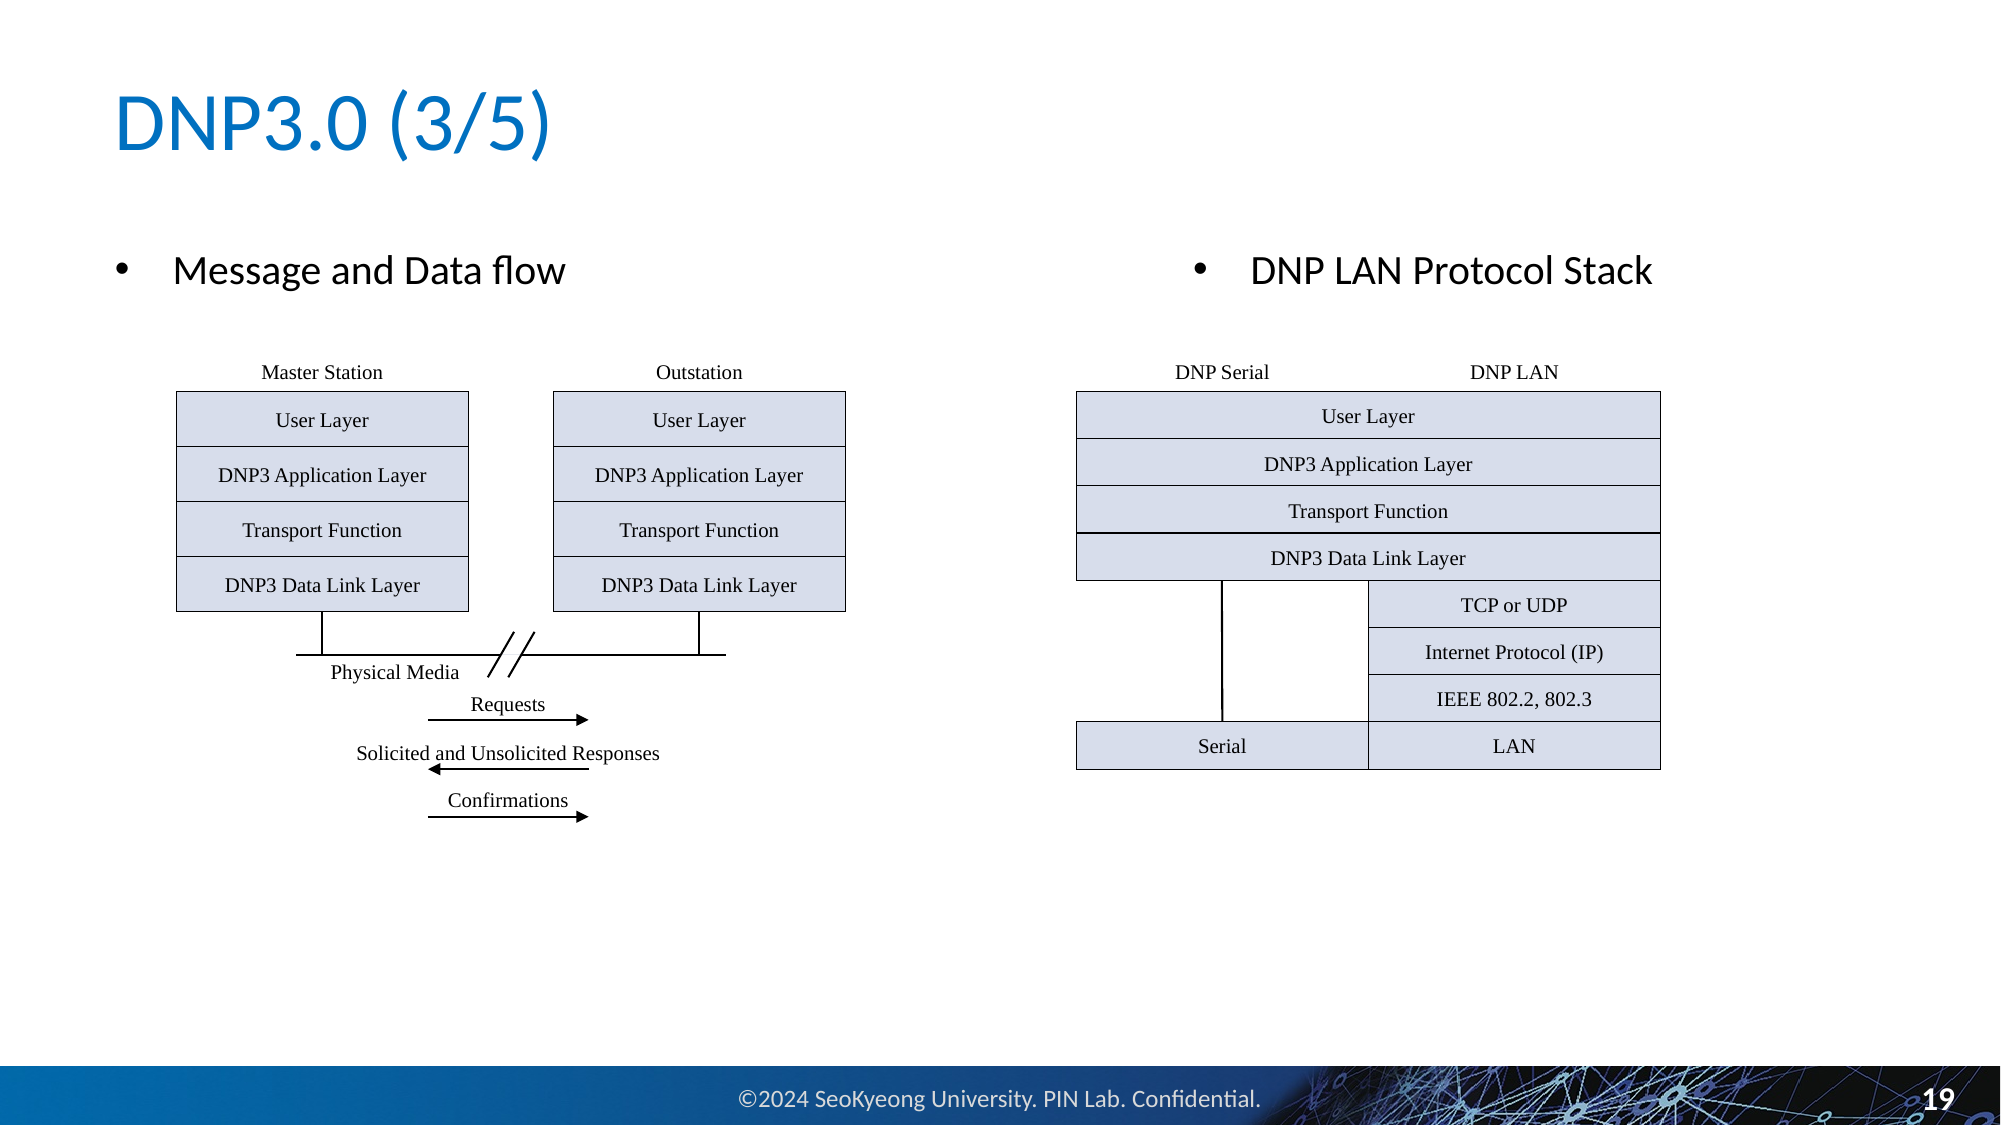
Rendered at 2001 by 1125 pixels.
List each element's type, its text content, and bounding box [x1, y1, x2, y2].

slide_number 19 [1519, 1067, 1970, 1125]
list Message and Data flow [99, 235, 1178, 1050]
picture [0, 1066, 2001, 1125]
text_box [1076, 351, 1661, 770]
list DNP LAN Protocol Stack [1178, 235, 2000, 1050]
title DNP3.0 (3/5) [99, 45, 1745, 200]
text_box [176, 351, 846, 820]
